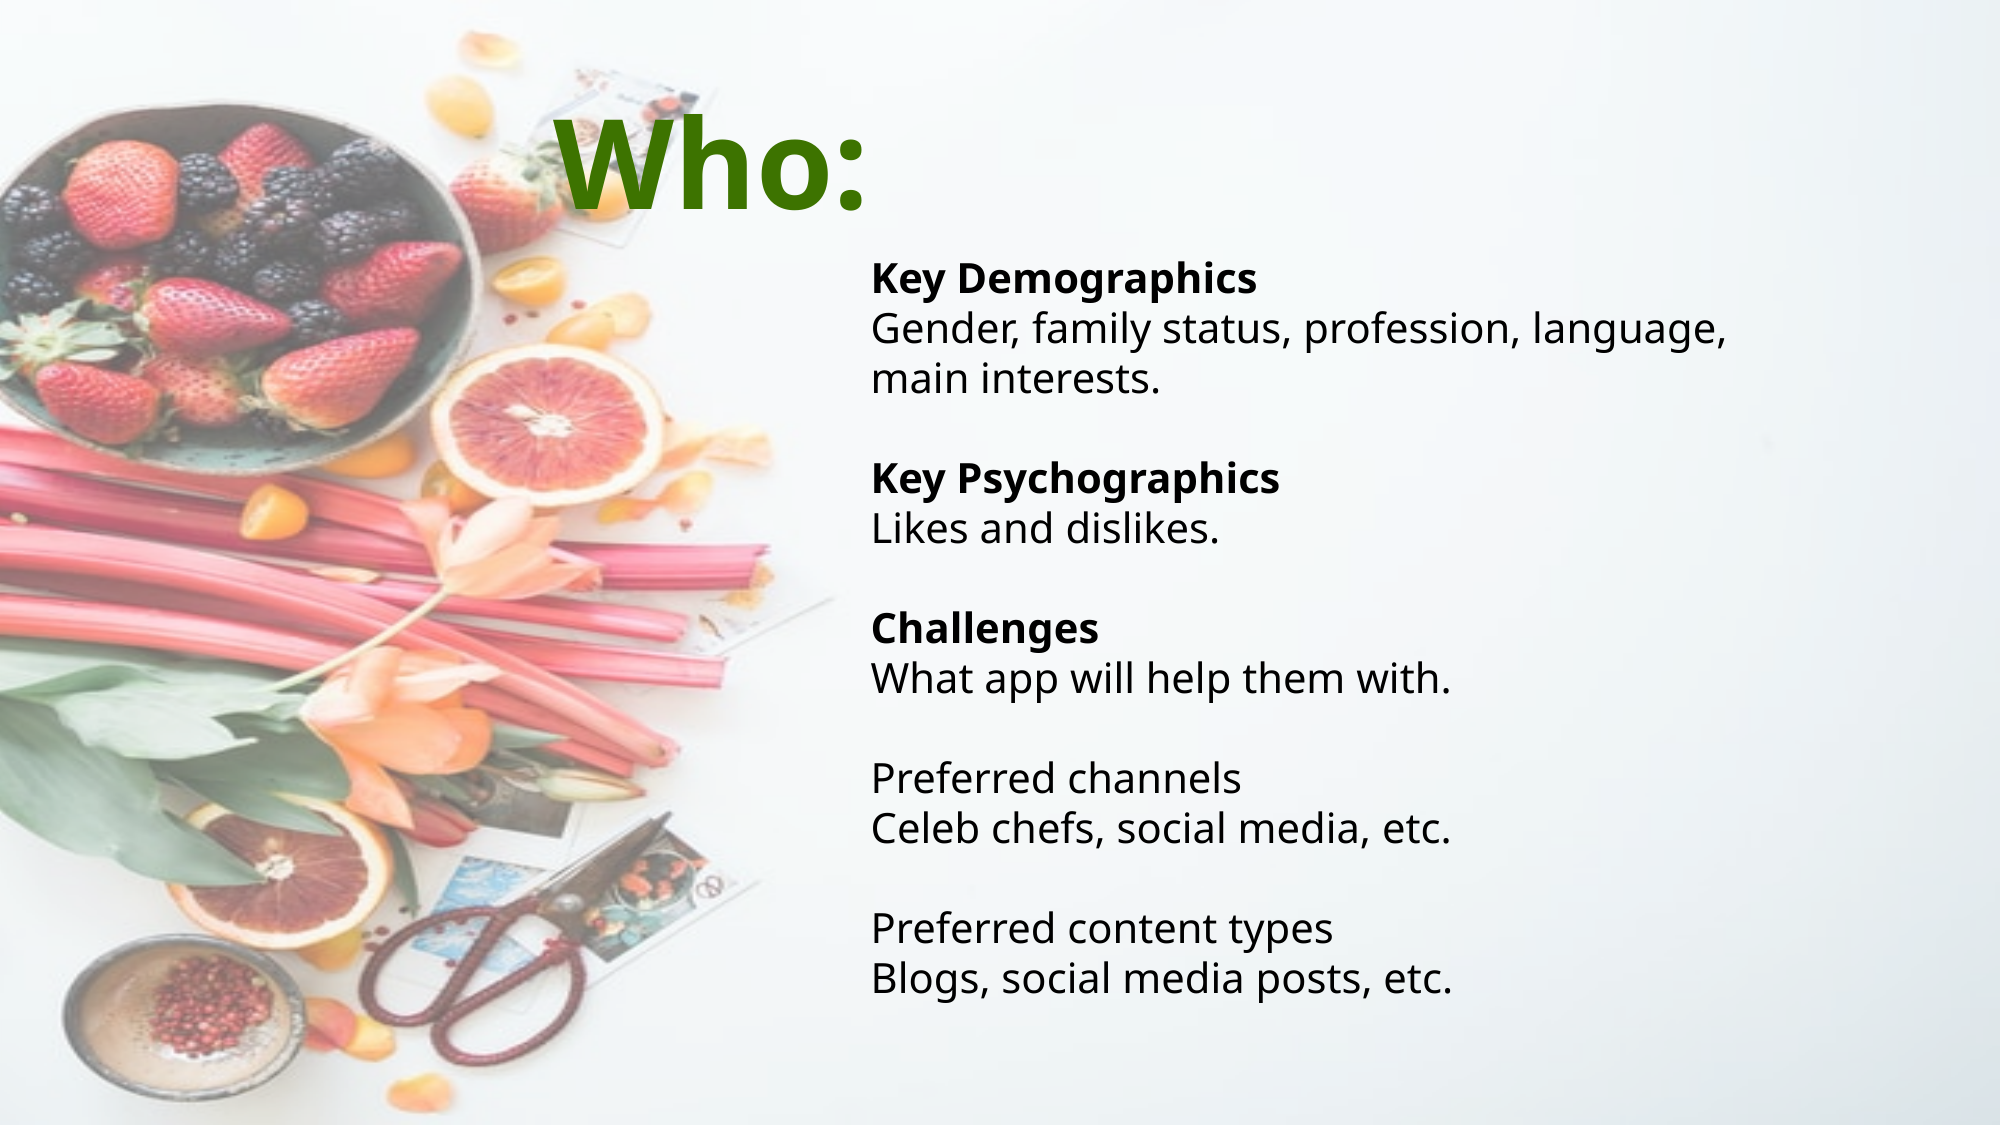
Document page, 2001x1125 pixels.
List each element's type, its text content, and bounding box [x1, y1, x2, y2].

text_box Key Demographics Gender, family status, profession, language, main interests. Key Psychographics Likes and dislikes. Challenges What app will help them with. Preferred channels Celeb chefs, social media, etc. Preferred content types Blogs, social media posts, etc. [855, 244, 1743, 1110]
title Who: [448, 59, 975, 245]
